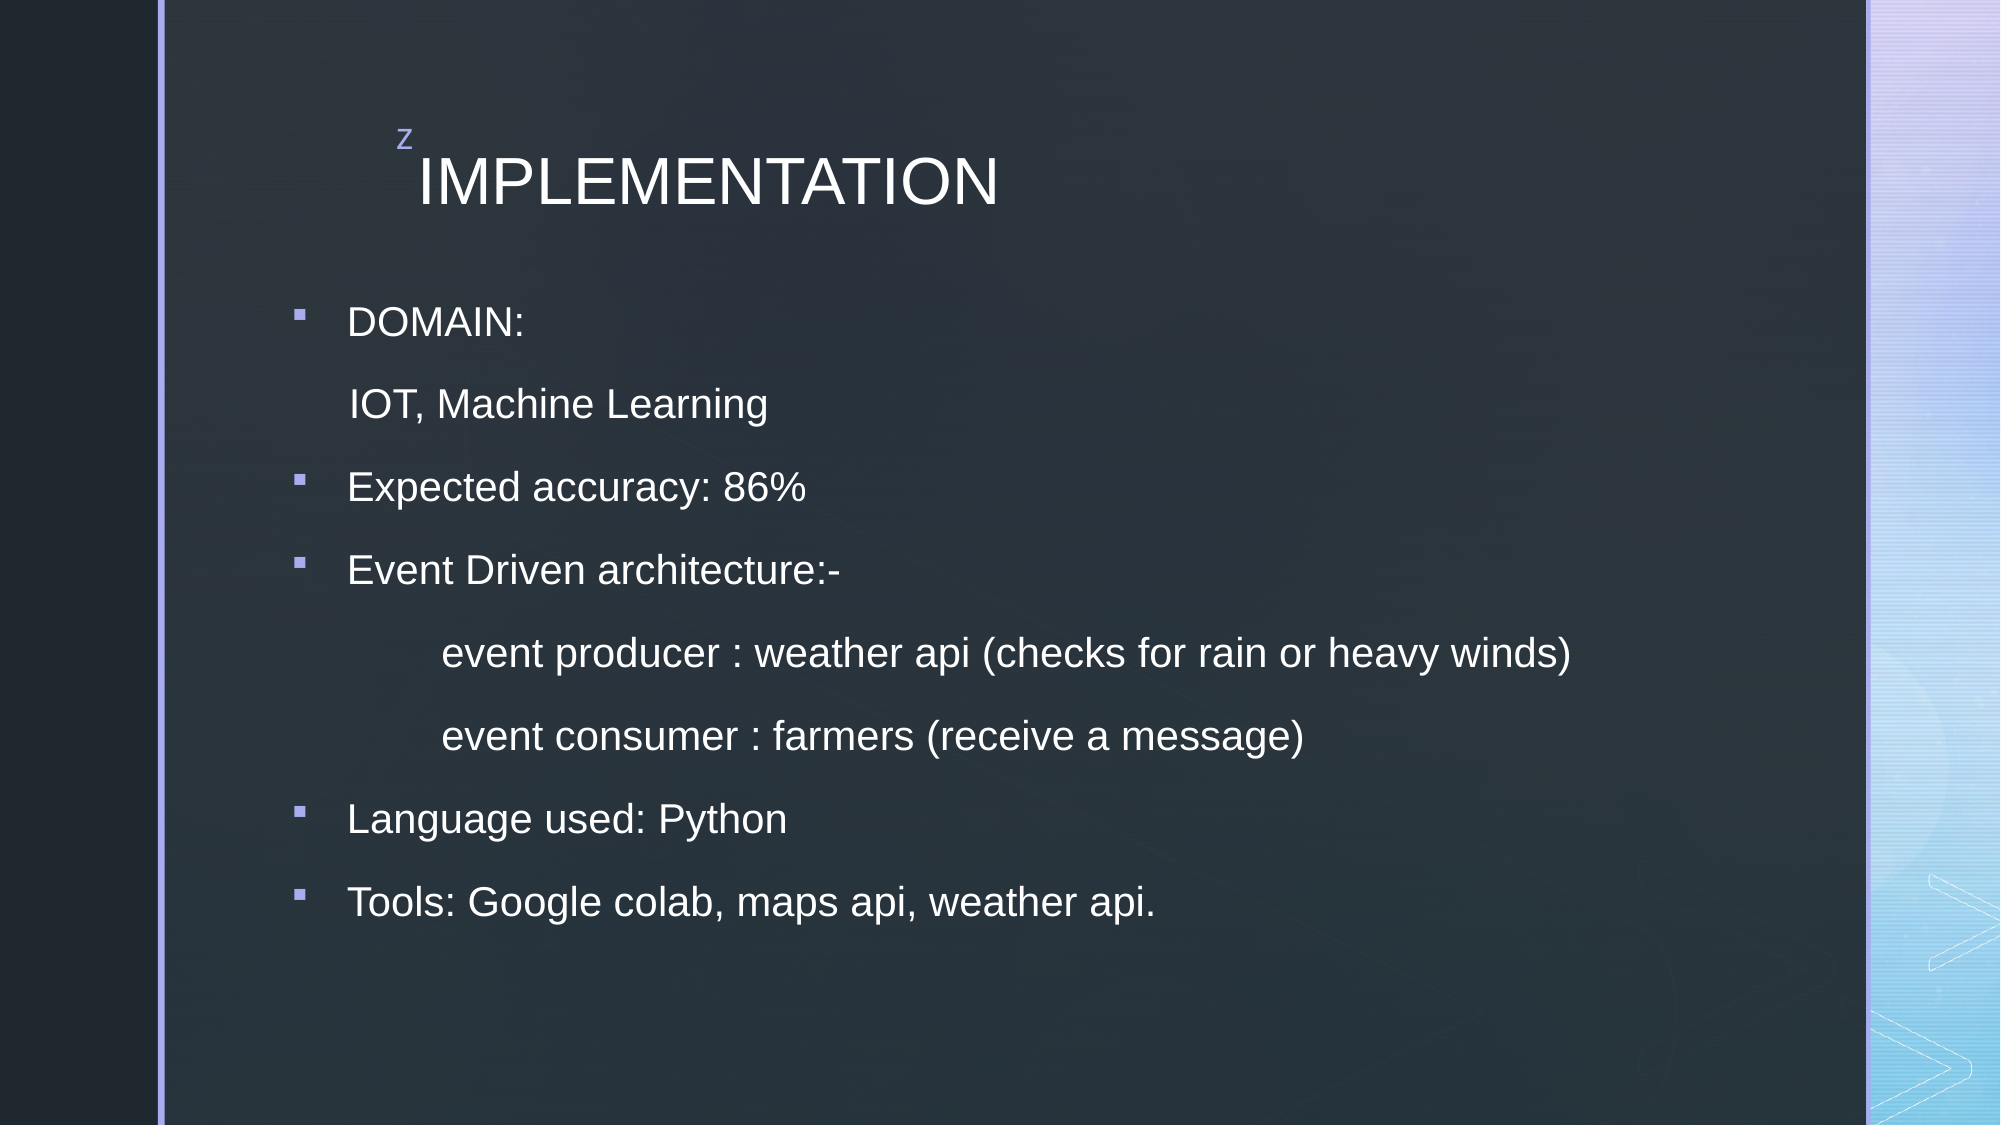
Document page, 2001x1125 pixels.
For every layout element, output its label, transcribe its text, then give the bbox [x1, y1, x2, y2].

text_box IMPLEMENTATION [403, 130, 1634, 226]
list DOMAIN: IOT, Machine Learning Expected accuracy: 86% Event Driven architecture:- event producer : weather api (checks for rain or heavy winds) event consumer : farmers (receive a message) Language used: Python Tools: Google colab, maps api, weather api. [275, 289, 1734, 1086]
picture [1871, 0, 2001, 1125]
